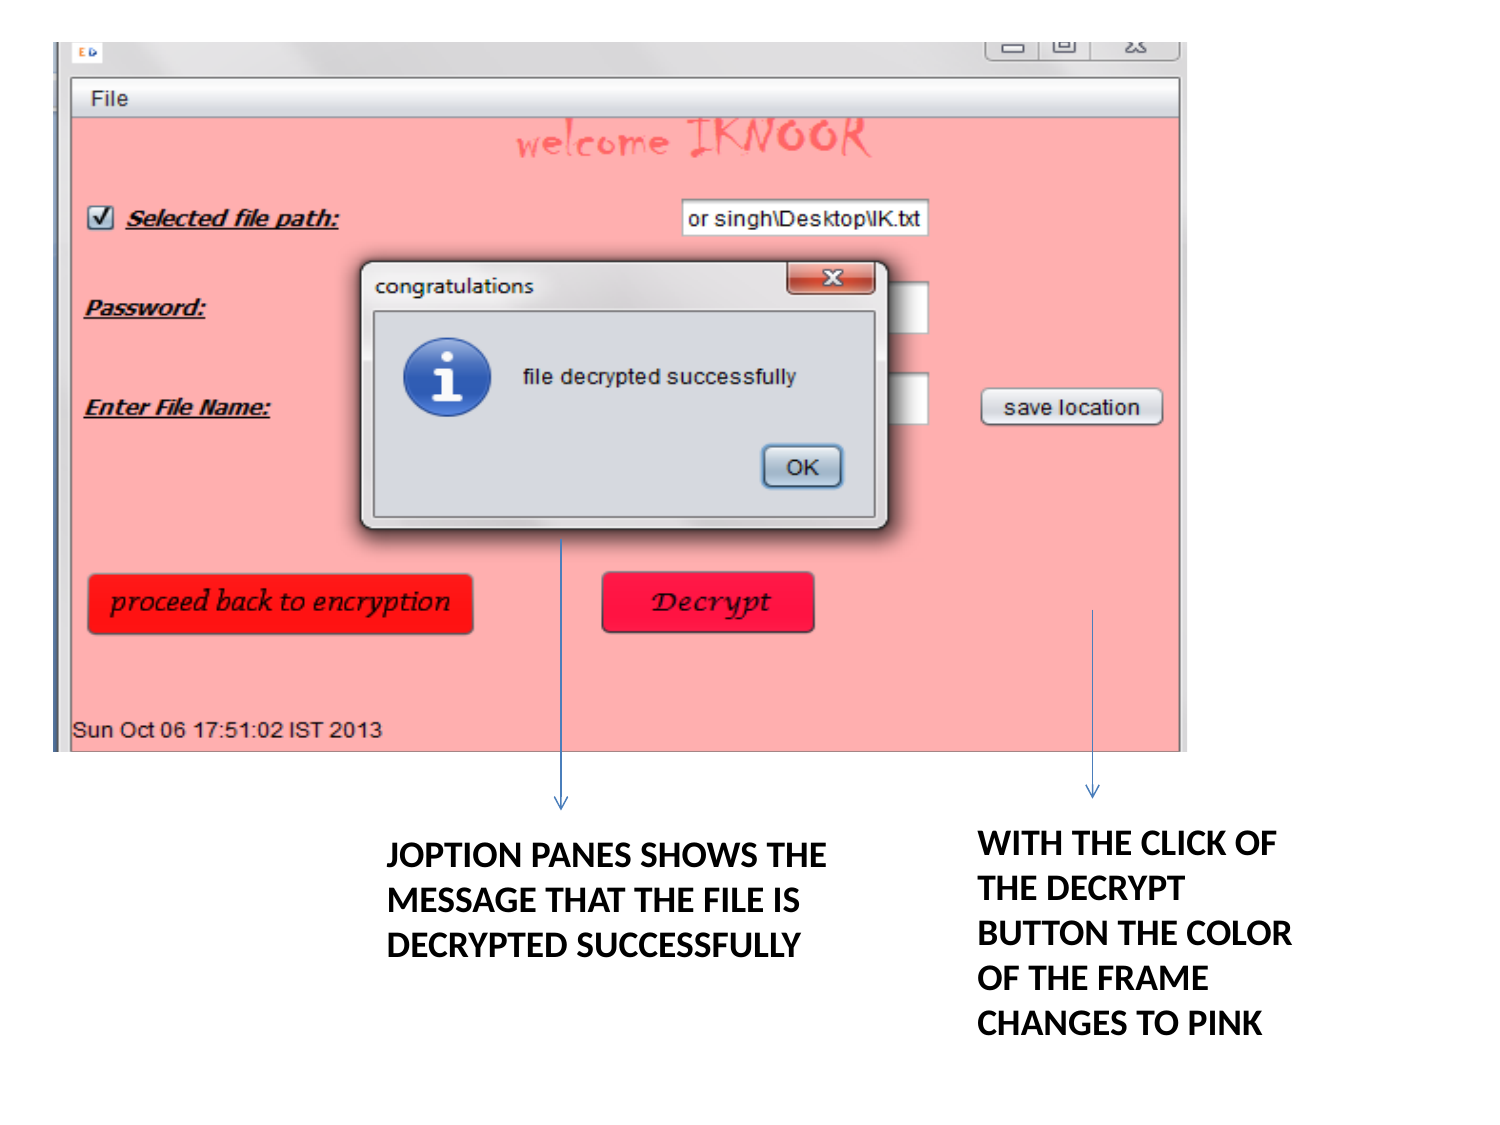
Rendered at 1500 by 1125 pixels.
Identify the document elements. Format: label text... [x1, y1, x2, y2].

picture [52, 42, 1188, 752]
text_box JOPTION PANES SHOWS THE MESSAGE THAT THE FILE IS DECRYPTED SUCCESSFULLY [371, 822, 916, 972]
text_box WITH THE CLICK OF THE DECRYPT BUTTON THE COLOR OF THE FRAME CHANGES TO PINK [962, 810, 1329, 1051]
